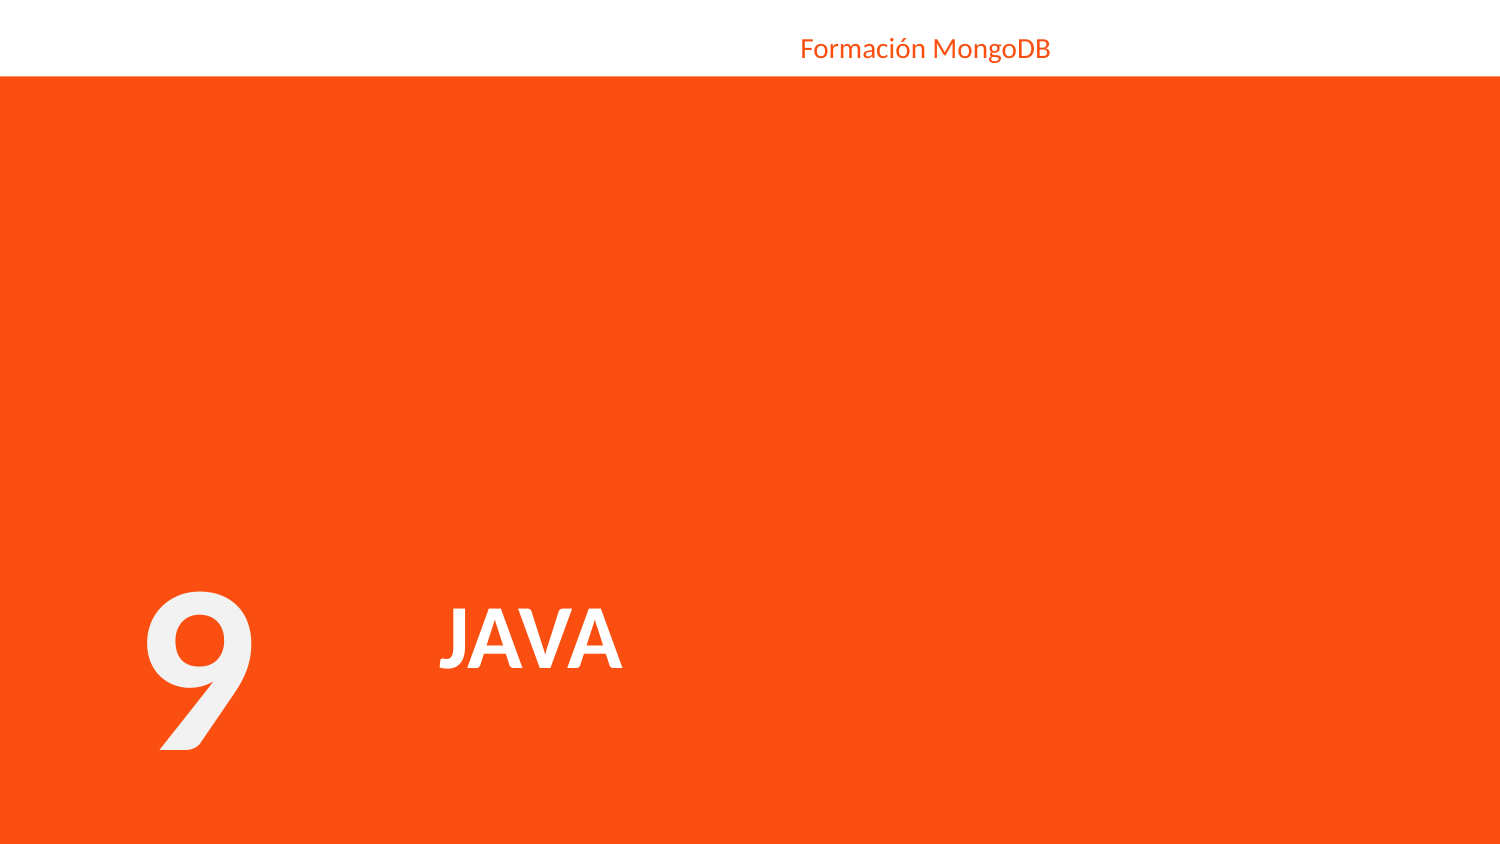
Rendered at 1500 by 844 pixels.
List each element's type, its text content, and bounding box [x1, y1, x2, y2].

text_box Formación MongoDB [785, 18, 1471, 59]
text_box [0, 76, 1500, 844]
text_box 9 [119, 500, 434, 732]
text_box JAVA [434, 569, 1293, 664]
